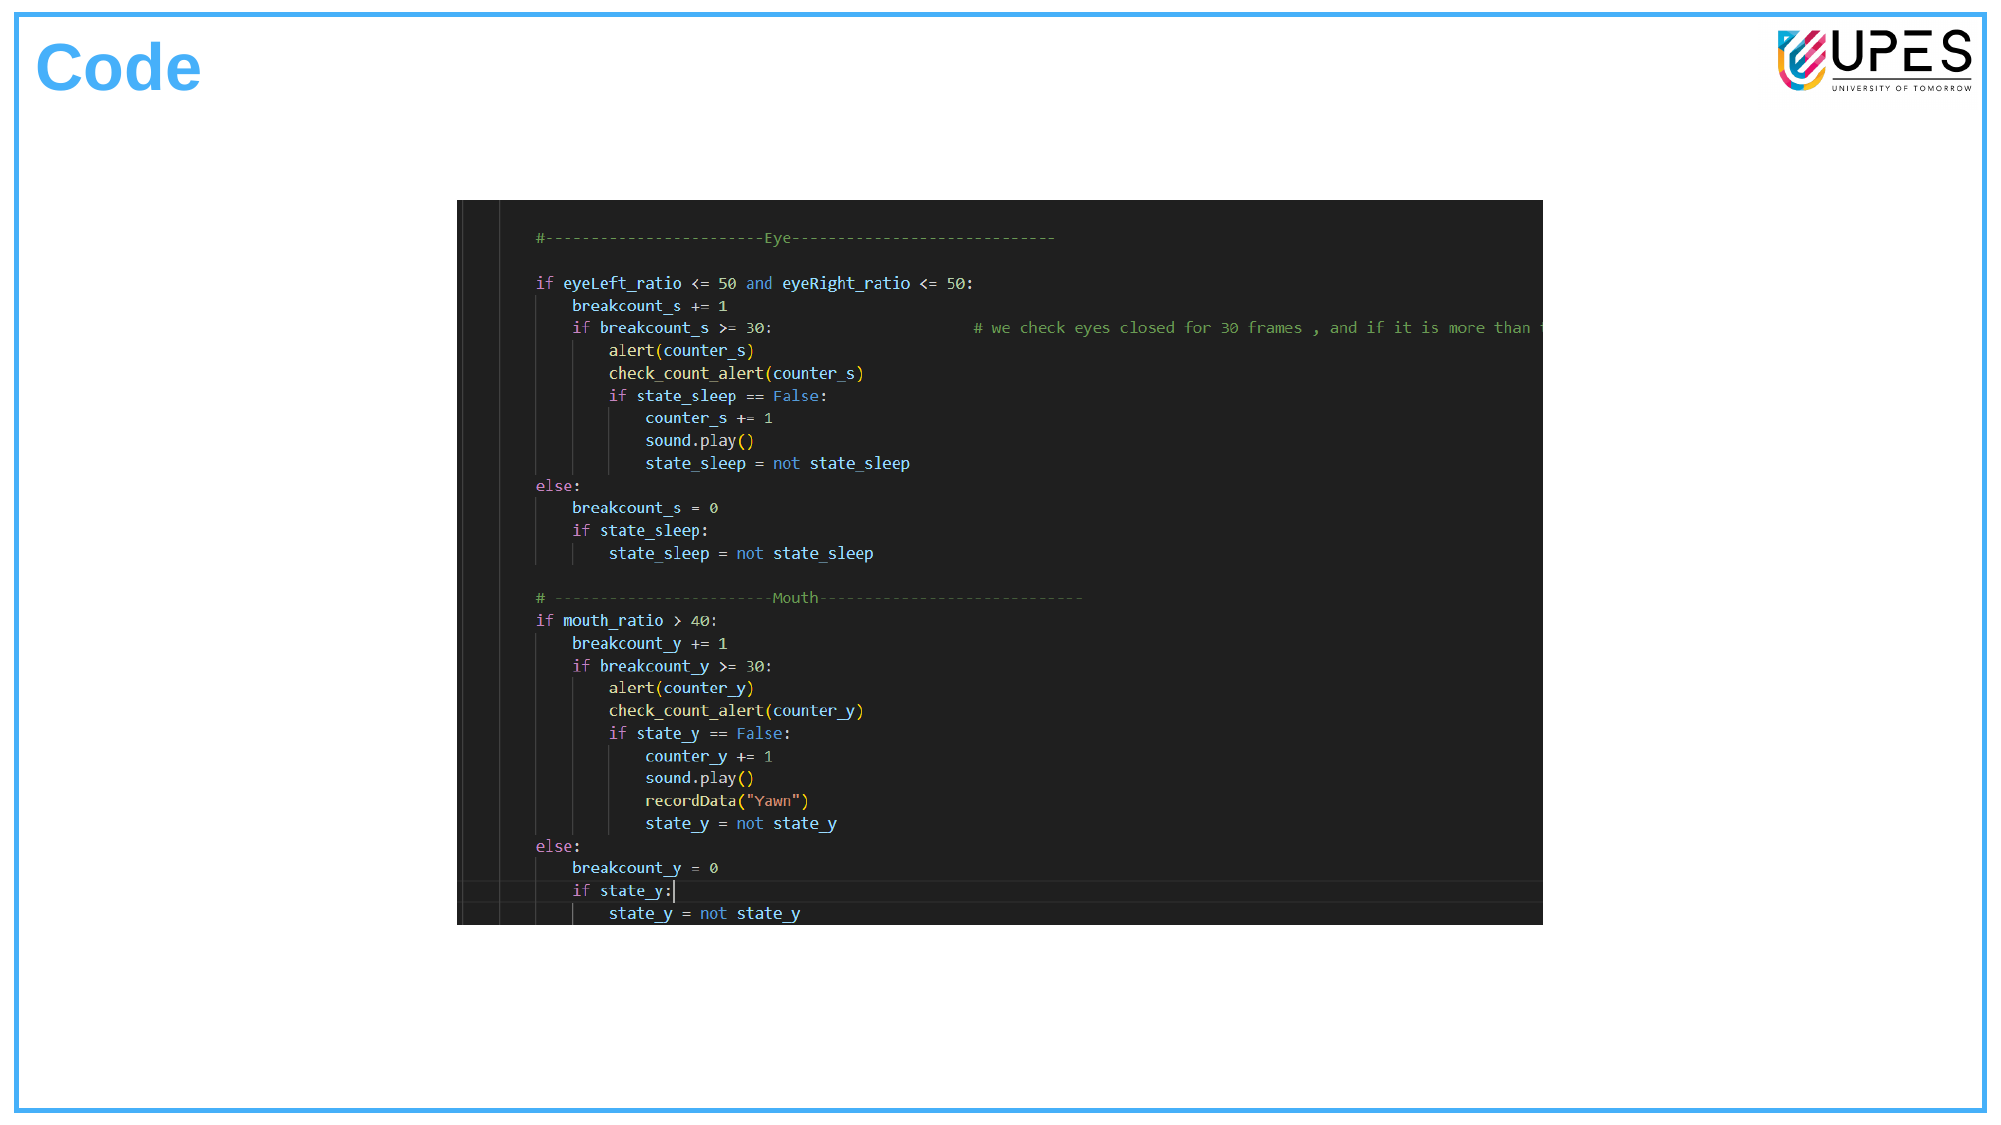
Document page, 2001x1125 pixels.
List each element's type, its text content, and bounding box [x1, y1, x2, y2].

text_box Code [20, 16, 1256, 111]
picture [457, 200, 1543, 925]
picture [1758, 20, 1978, 110]
